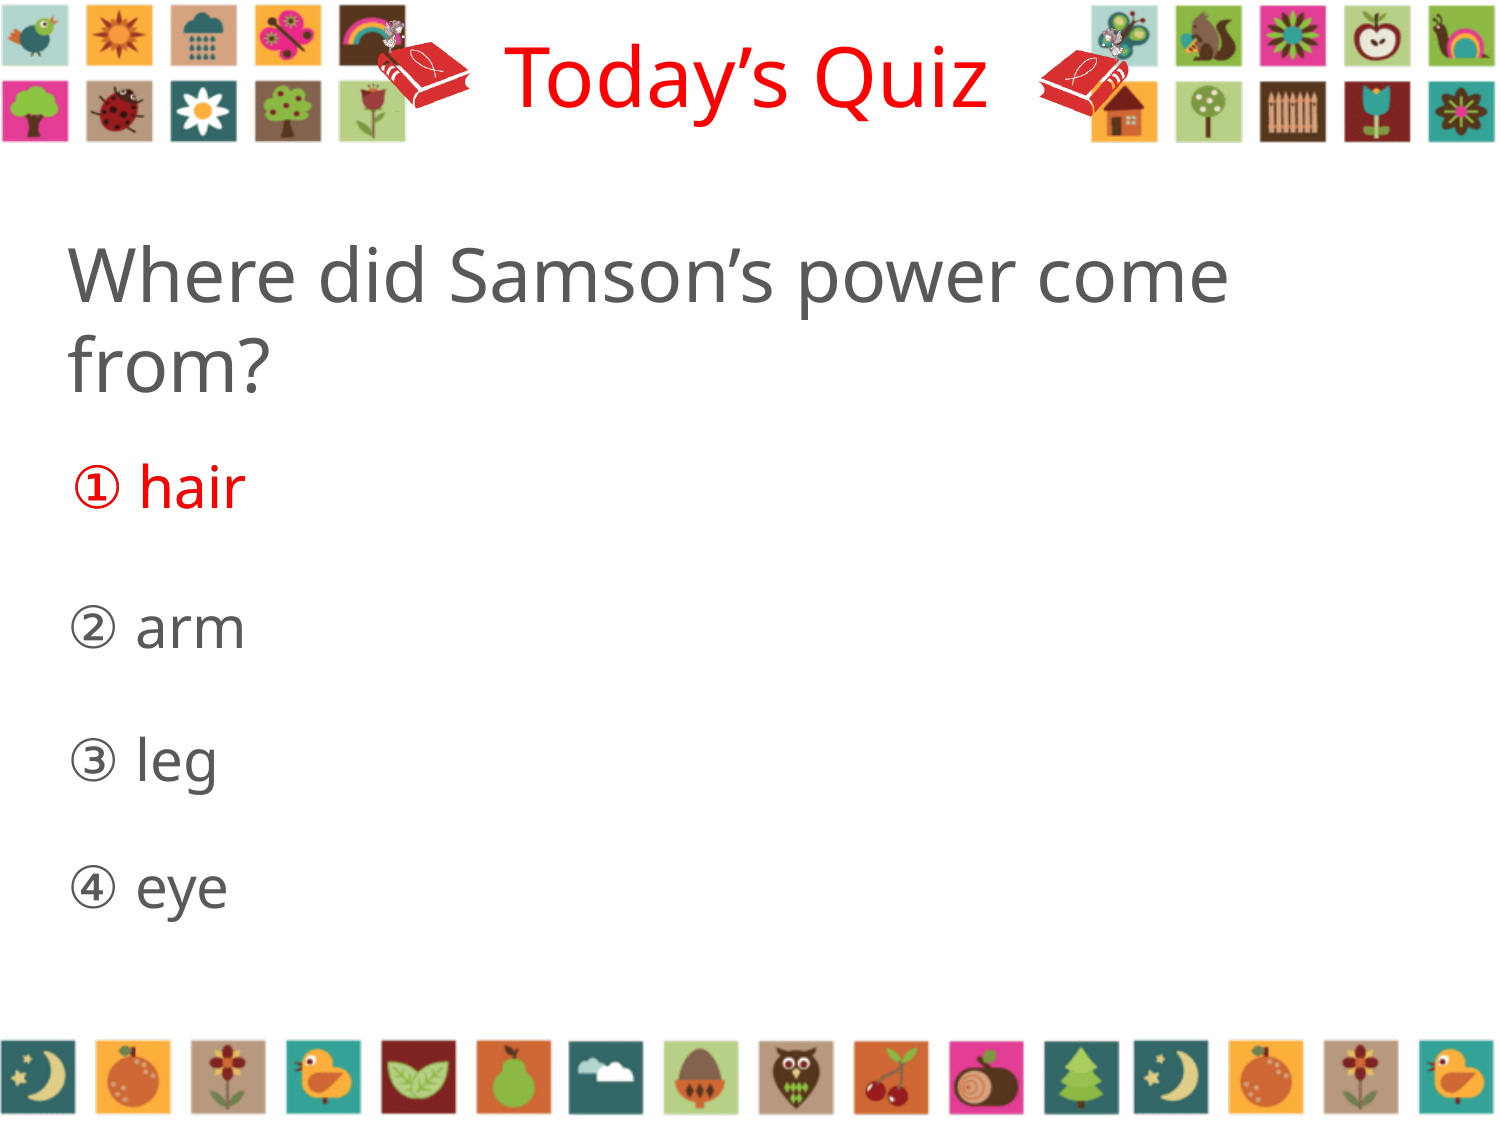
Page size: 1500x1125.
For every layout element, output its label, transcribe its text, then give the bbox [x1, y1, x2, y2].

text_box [0, 1028, 1500, 1118]
picture [0, 3, 503, 150]
text_box ③ leg [53, 716, 1483, 801]
text_box Where did Samson’s power come from? [53, 219, 1436, 415]
text_box ① hair [56, 442, 1486, 528]
picture [1007, 3, 1500, 150]
text_box ② arm [53, 582, 1436, 668]
text_box ④ eye [53, 842, 1483, 928]
text_box Today’s Quiz [425, 16, 1078, 131]
